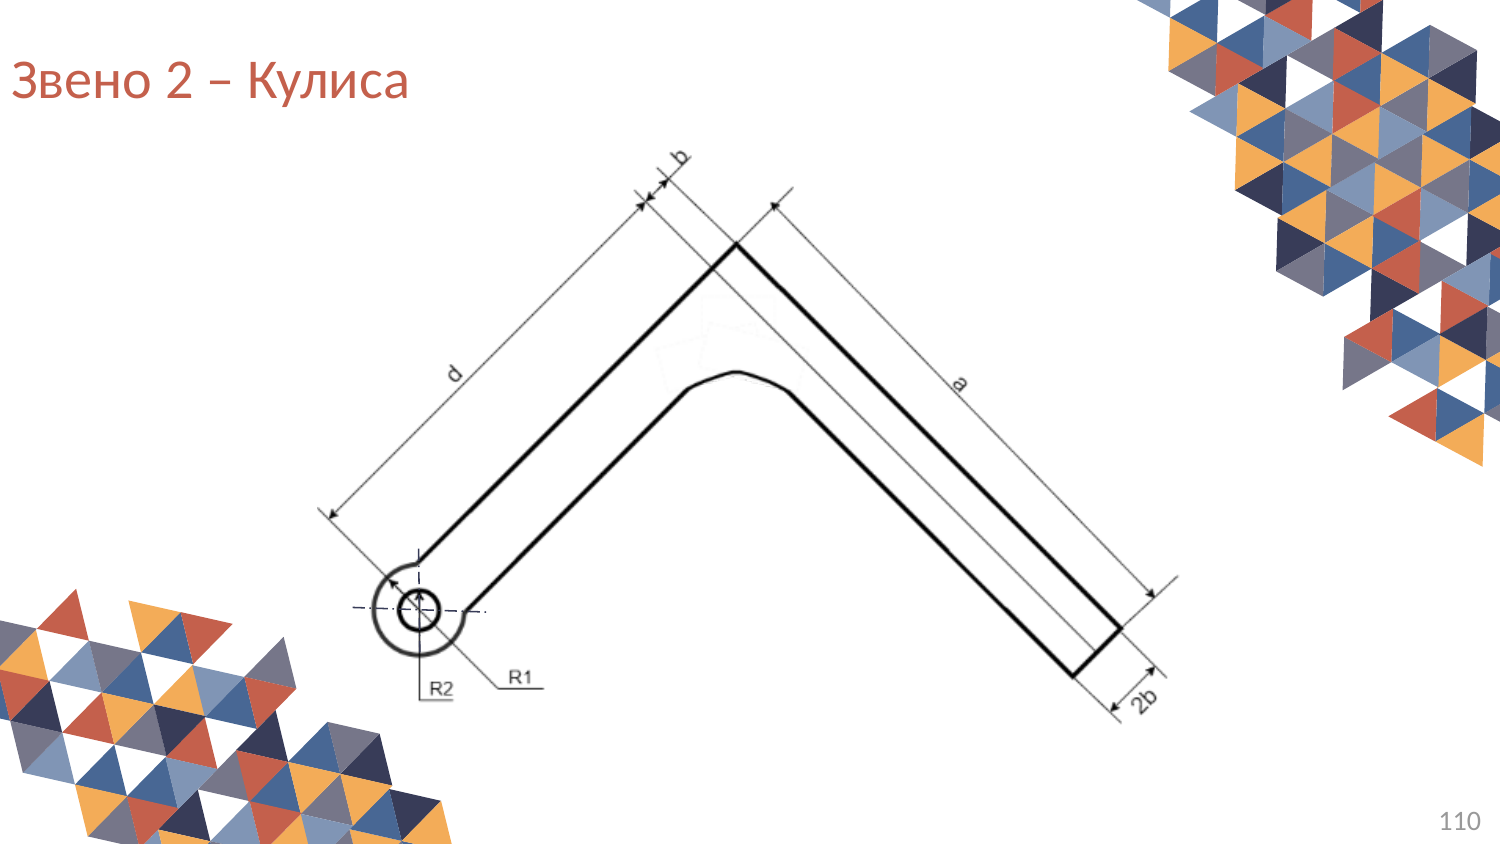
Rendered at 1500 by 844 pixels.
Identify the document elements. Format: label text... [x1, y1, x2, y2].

title Звено 2 – Кулиса [0, 0, 759, 161]
picture [316, 132, 1180, 726]
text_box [0, 722, 722, 844]
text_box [352, 607, 487, 613]
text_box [967, 16, 1500, 306]
text_box 110 [1423, 794, 1500, 844]
